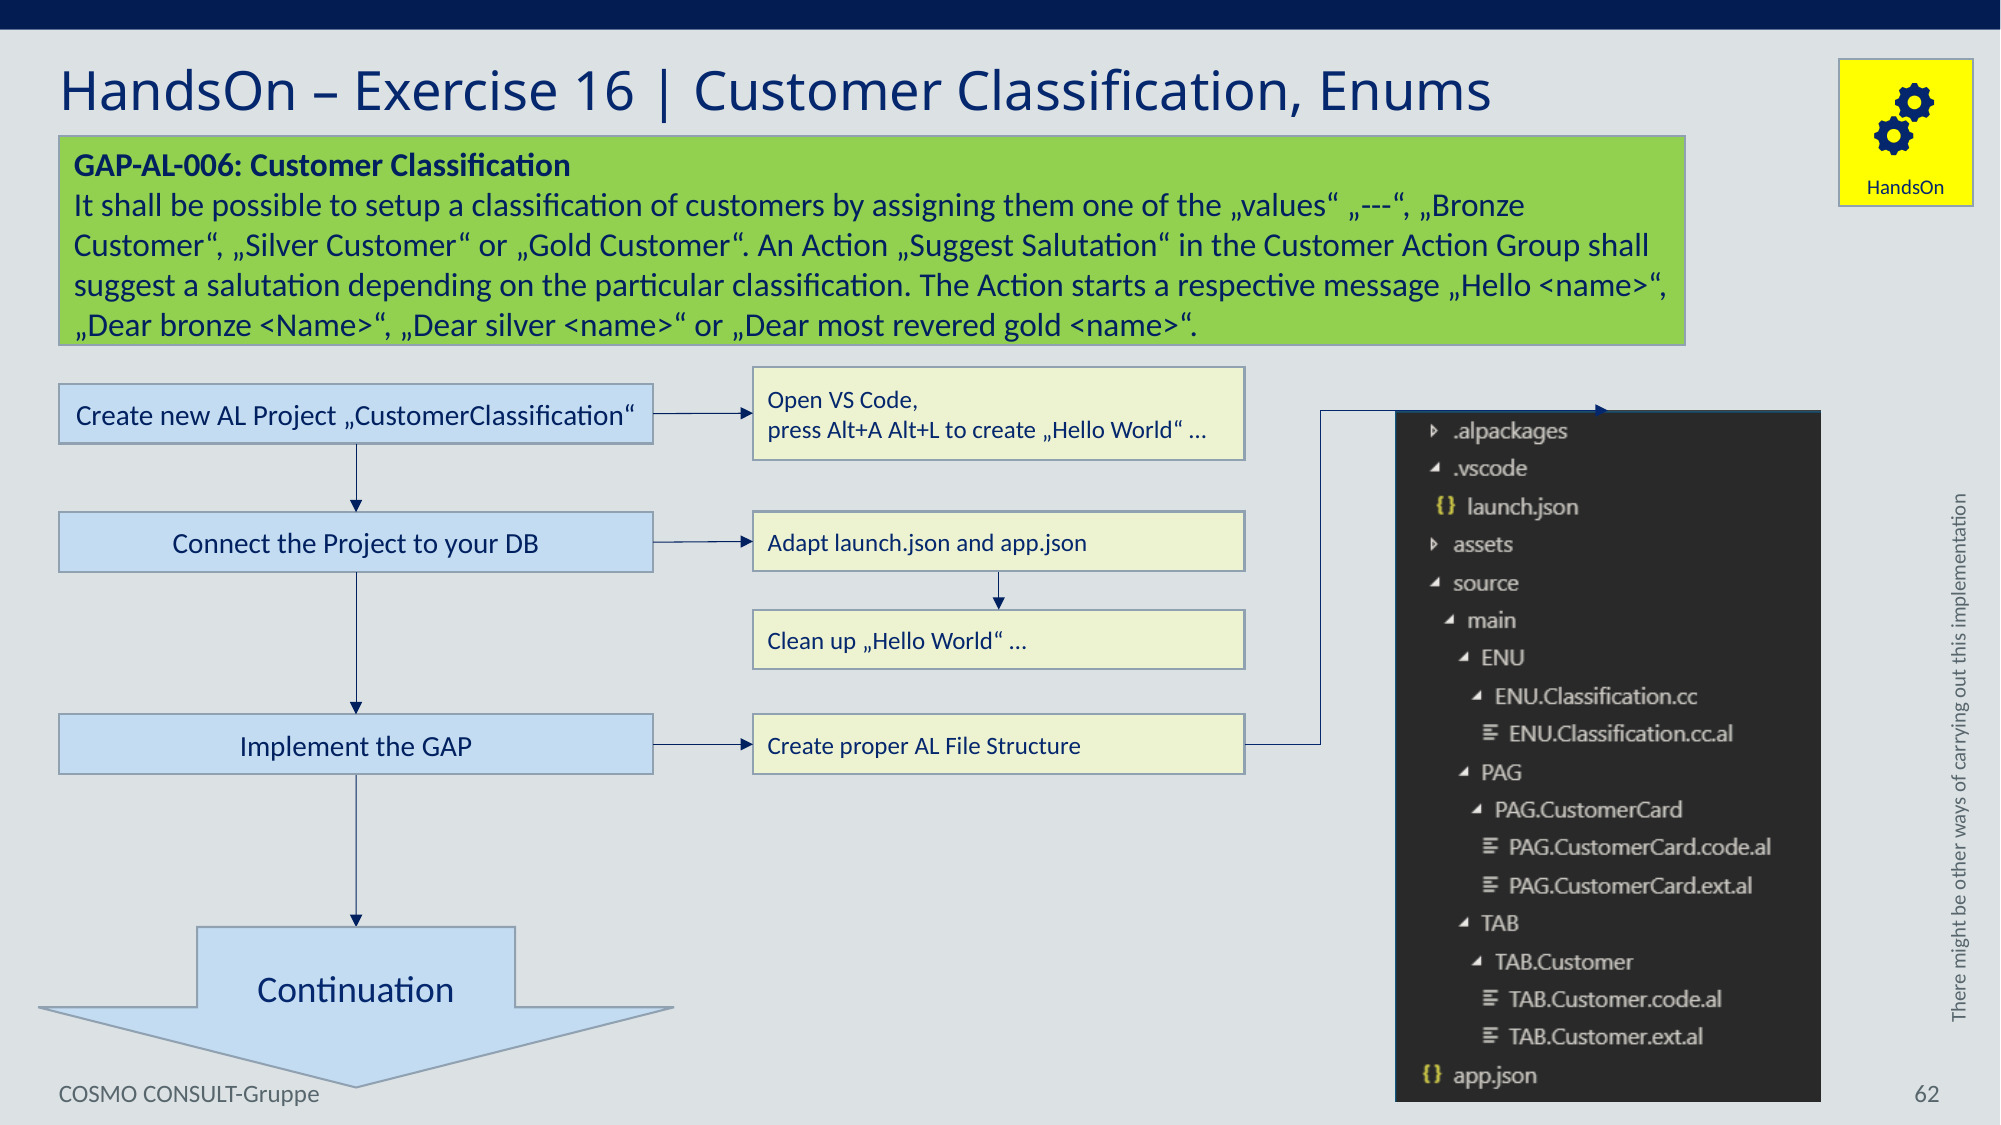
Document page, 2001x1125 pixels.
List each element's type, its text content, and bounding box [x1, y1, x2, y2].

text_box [1244, 410, 1608, 745]
text_box HandsOn [1838, 58, 1974, 207]
text_box Adapt launch.json and app.json [752, 510, 1244, 572]
text_box GAP-AL-006: Customer Classification It shall be possible to setup a classification of customers by assigning them one of the „values“ „---“, „Bronze Customer“, „Silver Customer“ or „Gold Customer“. An Action „Suggest Salutation“ in the Customer Action Group shall suggest a salutation depending on the particular classification. The Action starts a respective message „Hello <name>“, „Dear bronze <Name>“, „Dear silver <name>“ or „Dear most revered gold <name>“. [58, 135, 1686, 346]
slide_number COSMO CONSULT-Gruppe [59, 1062, 509, 1123]
text_box Connect the Project to your DB [58, 511, 654, 573]
text_box Create new AL Project „CustomerClassification“ [58, 383, 654, 445]
picture [1860, 75, 1948, 163]
picture [1395, 410, 1821, 1102]
slide_number 62 [1526, 1062, 1940, 1123]
text_box Create proper AL File Structure [752, 713, 1246, 775]
text_box HandsOn – Exercise 16 | Customer Classification, Enums [59, 64, 1838, 183]
text_box Clean up „Hello World“ … [752, 609, 1244, 670]
text_box Open VS Code, press Alt+A Alt+L to create „Hello World“ … [752, 366, 1246, 461]
text_box Implement the GAP [58, 713, 654, 775]
text_box Continuation [37, 925, 675, 1089]
text_box There might be other ways of carrying out this implementation [1937, 478, 1978, 1038]
